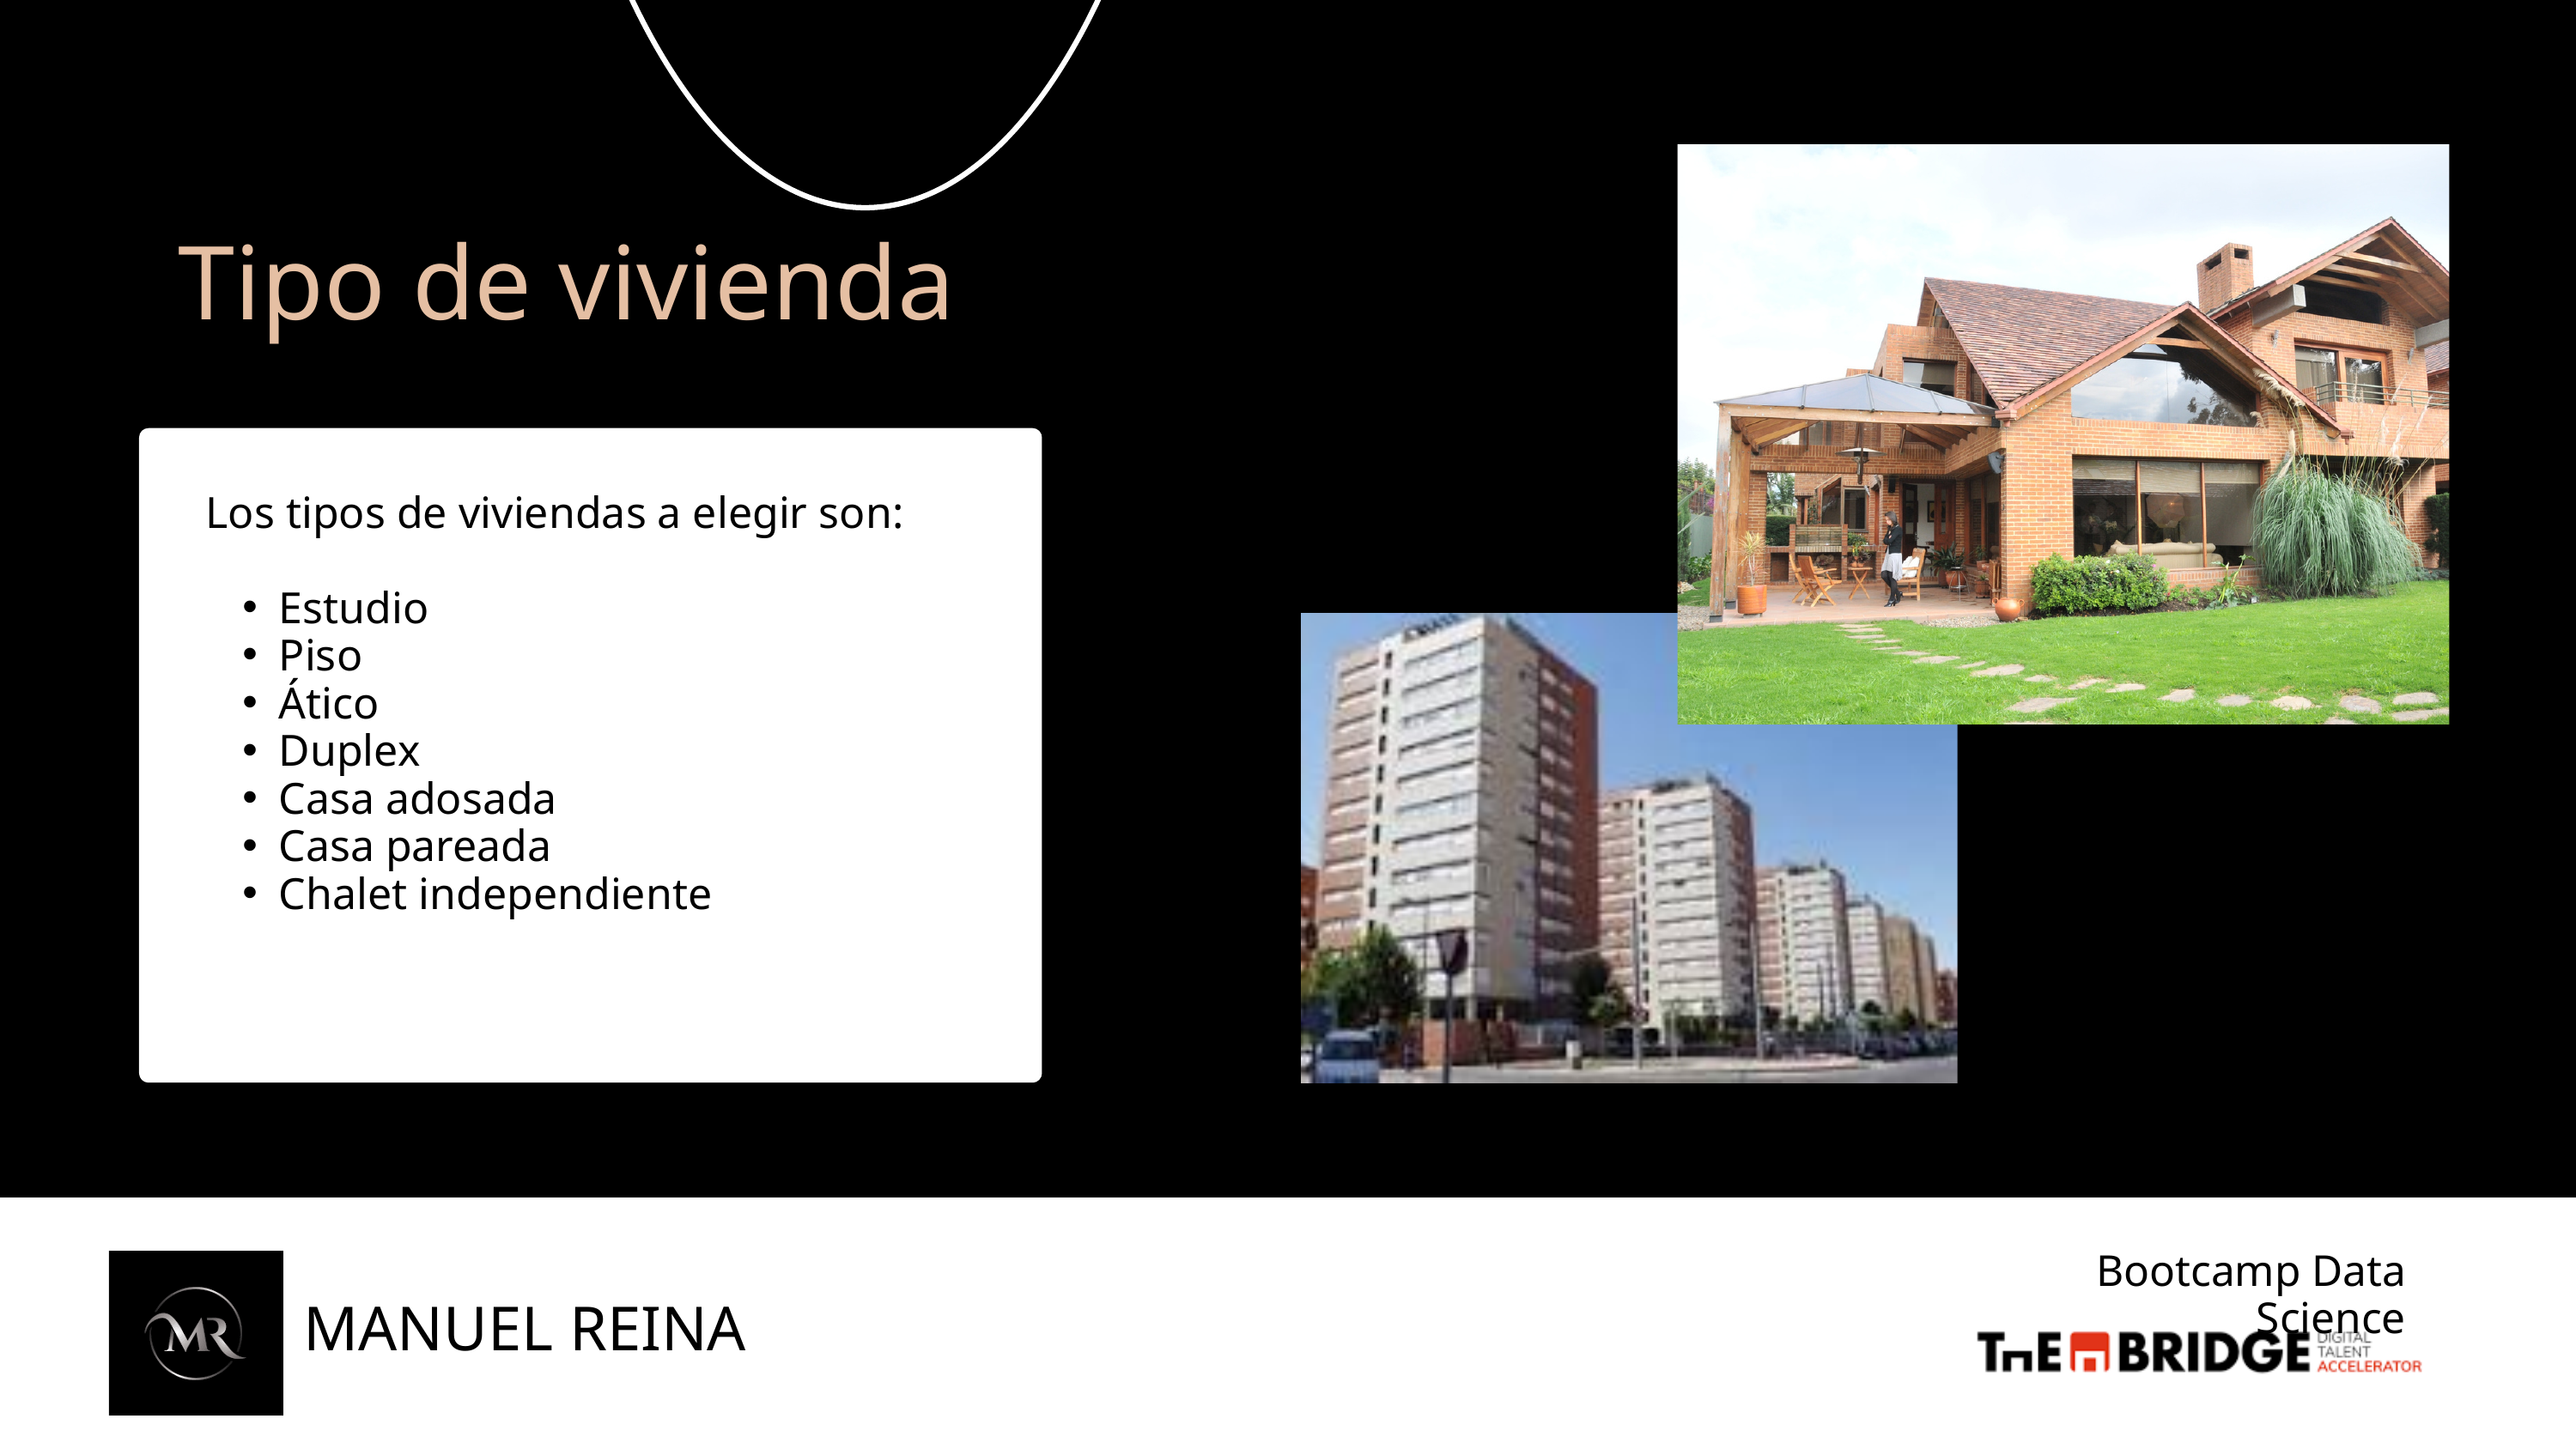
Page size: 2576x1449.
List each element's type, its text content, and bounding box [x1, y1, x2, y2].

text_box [138, 427, 1042, 1083]
text_box [1677, 144, 2450, 724]
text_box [519, 0, 1212, 209]
text_box Tipo de vivienda [178, 227, 991, 341]
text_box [0, 1197, 2576, 1449]
text_box [1301, 613, 1958, 1083]
